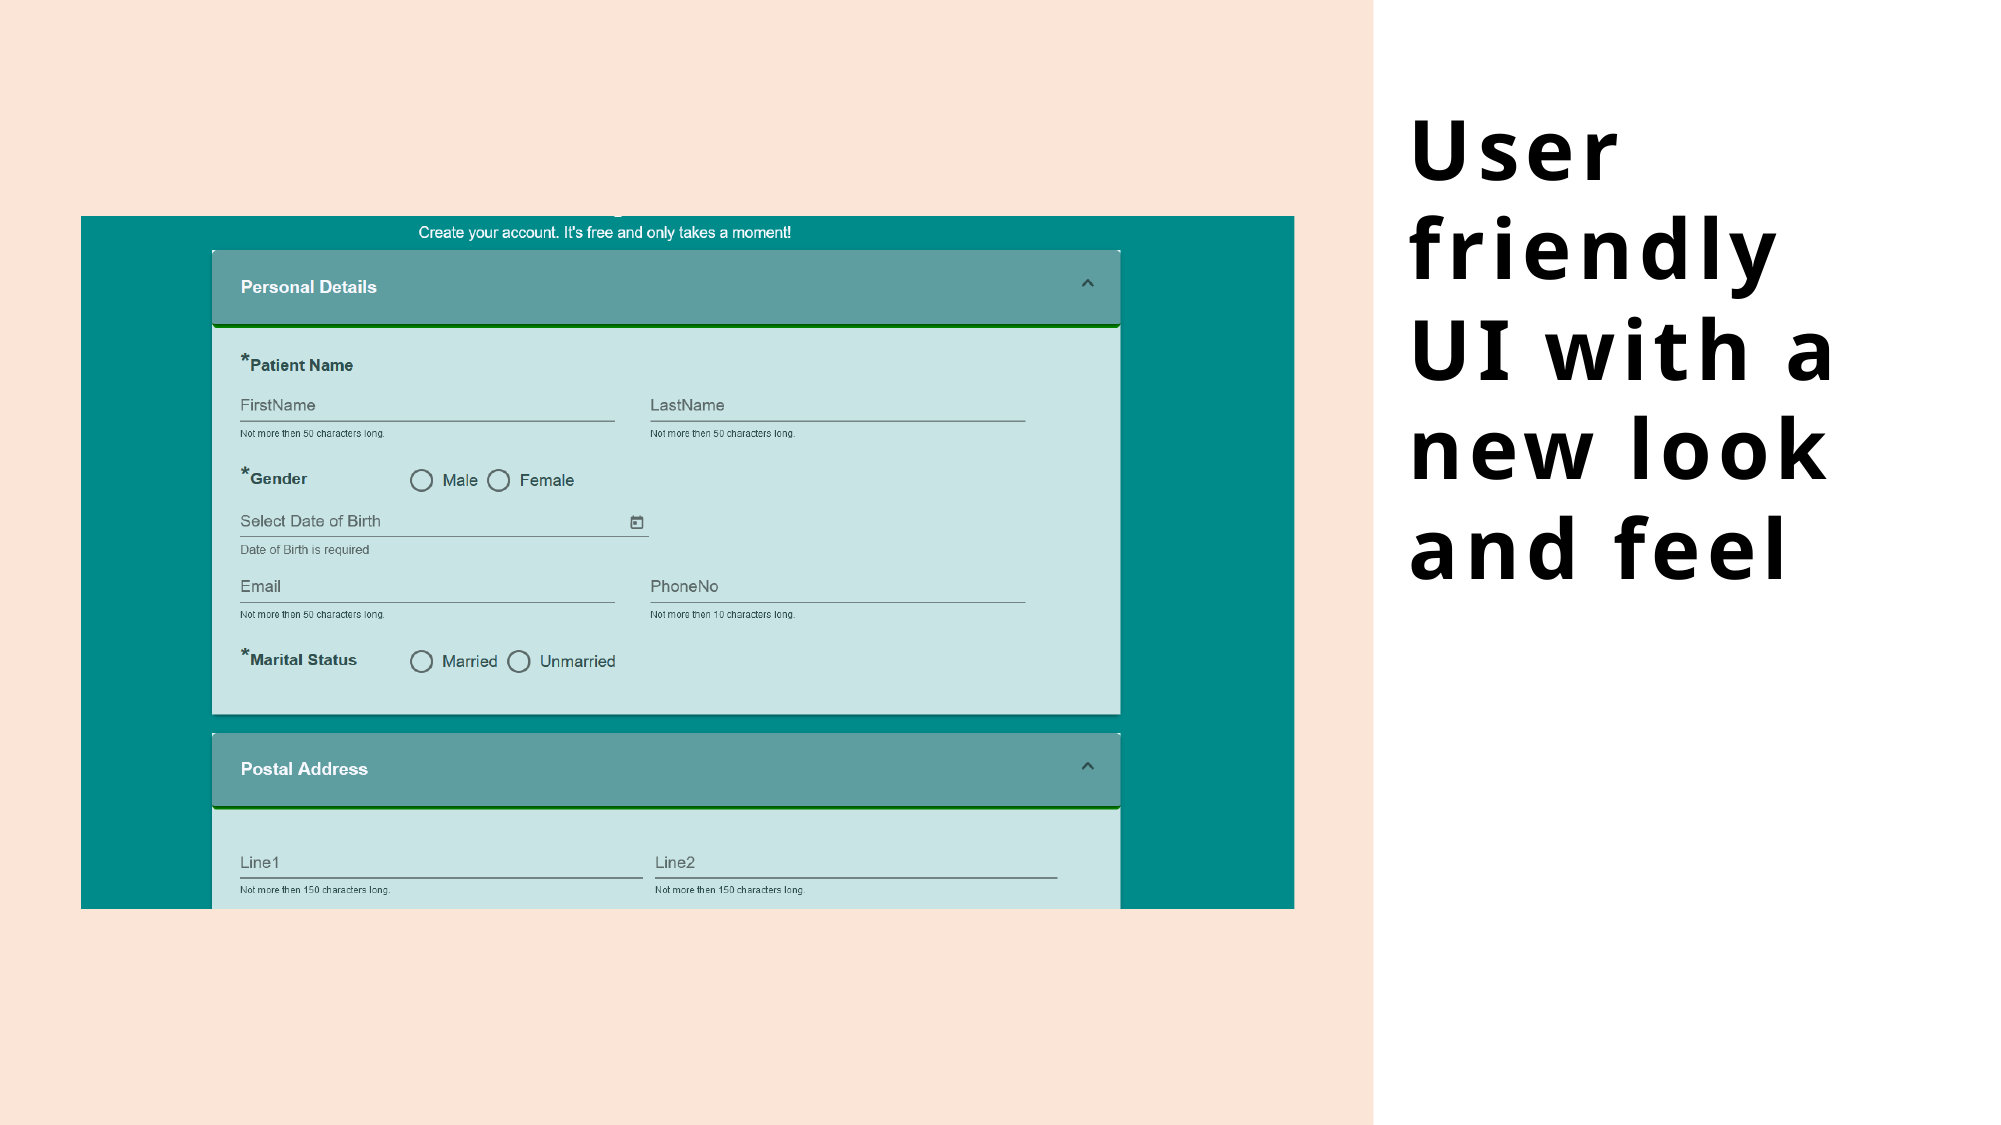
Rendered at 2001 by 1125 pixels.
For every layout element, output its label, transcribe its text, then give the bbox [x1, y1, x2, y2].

text_box [1372, 0, 2000, 1125]
picture [81, 215, 1295, 909]
text_box User friendly UI with a new look and feel [1394, 89, 1902, 605]
